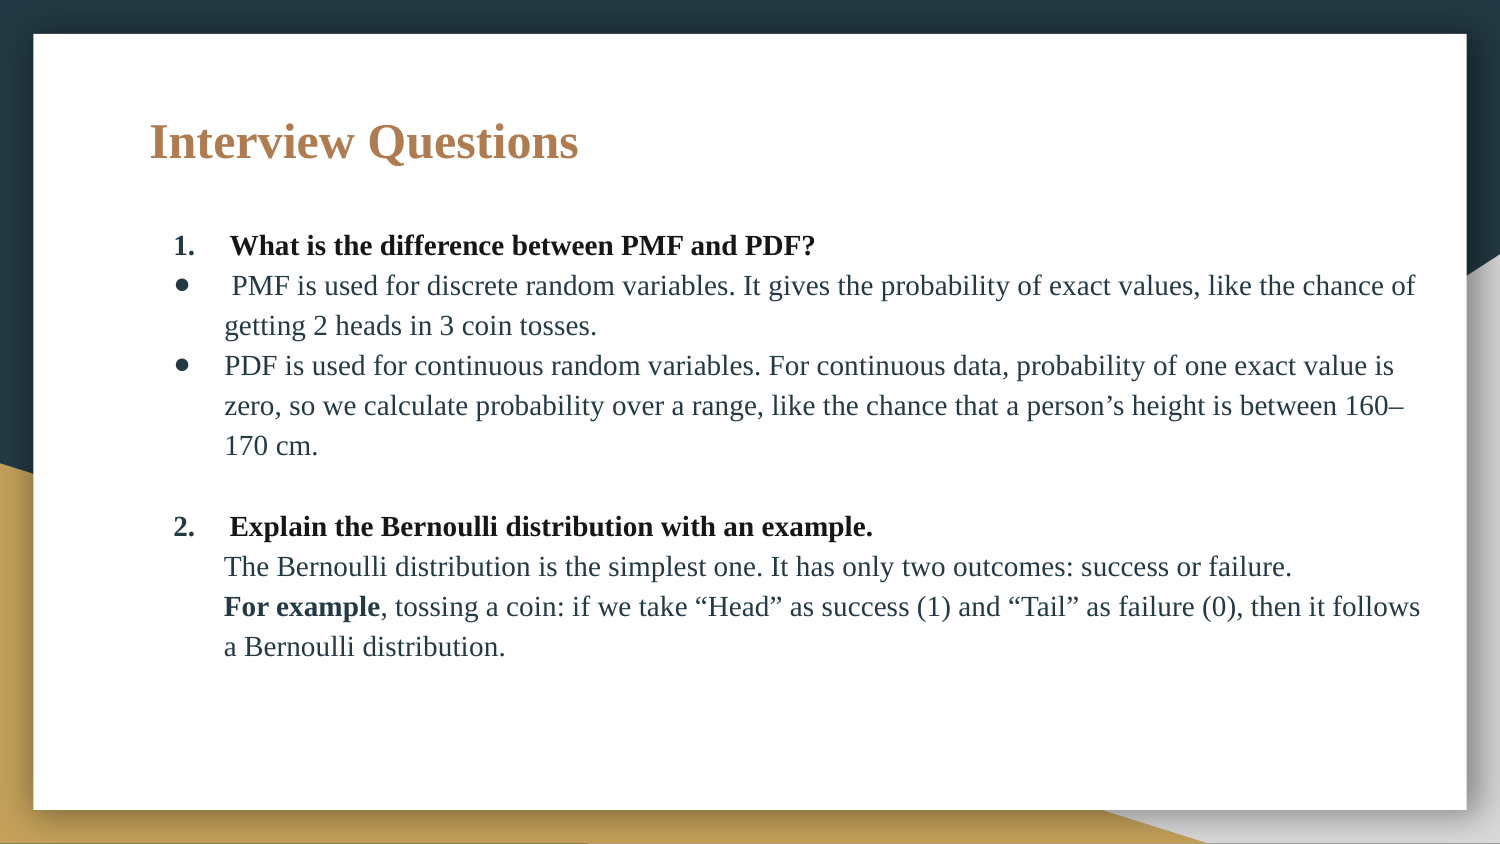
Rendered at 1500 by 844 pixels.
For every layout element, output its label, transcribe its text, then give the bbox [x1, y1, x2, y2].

title Interview Questions [134, 93, 1366, 205]
list What is the difference between PMF and PDF? PMF is used for discrete random variables. It gives the probability of exact values, like the chance of getting 2 heads in 3 coin tosses. PDF is used for continuous random variables. For continuous data, probability of one exact value is zero, so we calculate probability over a range, like the chance that a person’s height is between 160–170 cm. Explain the Bernoulli distribution with an example. The Bernoulli distribution is the simplest one. It has only two outcomes: success or failure. For example, tossing a coin: if we take “Head” as success (1) and “Tail” as failure (0), then it follows a Bernoulli distribution. [134, 205, 1442, 750]
